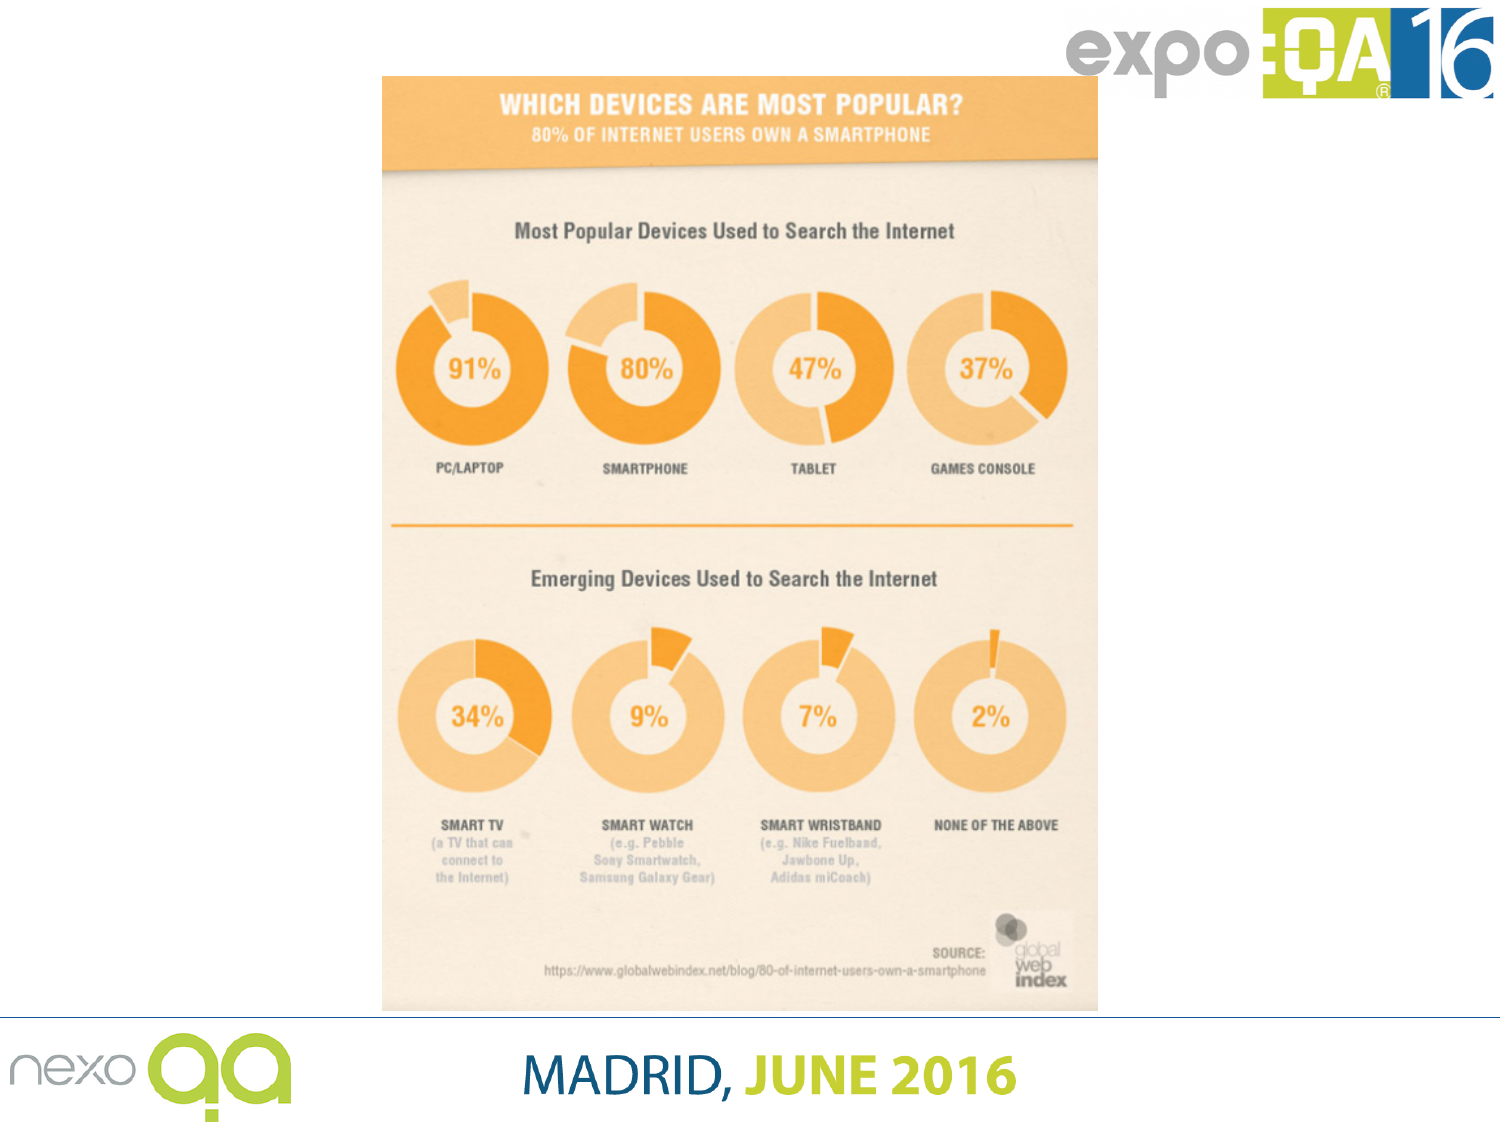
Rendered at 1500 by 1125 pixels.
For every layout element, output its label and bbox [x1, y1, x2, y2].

picture [382, 6, 1494, 1011]
picture [514, 1046, 1021, 1103]
picture [10, 1033, 291, 1122]
